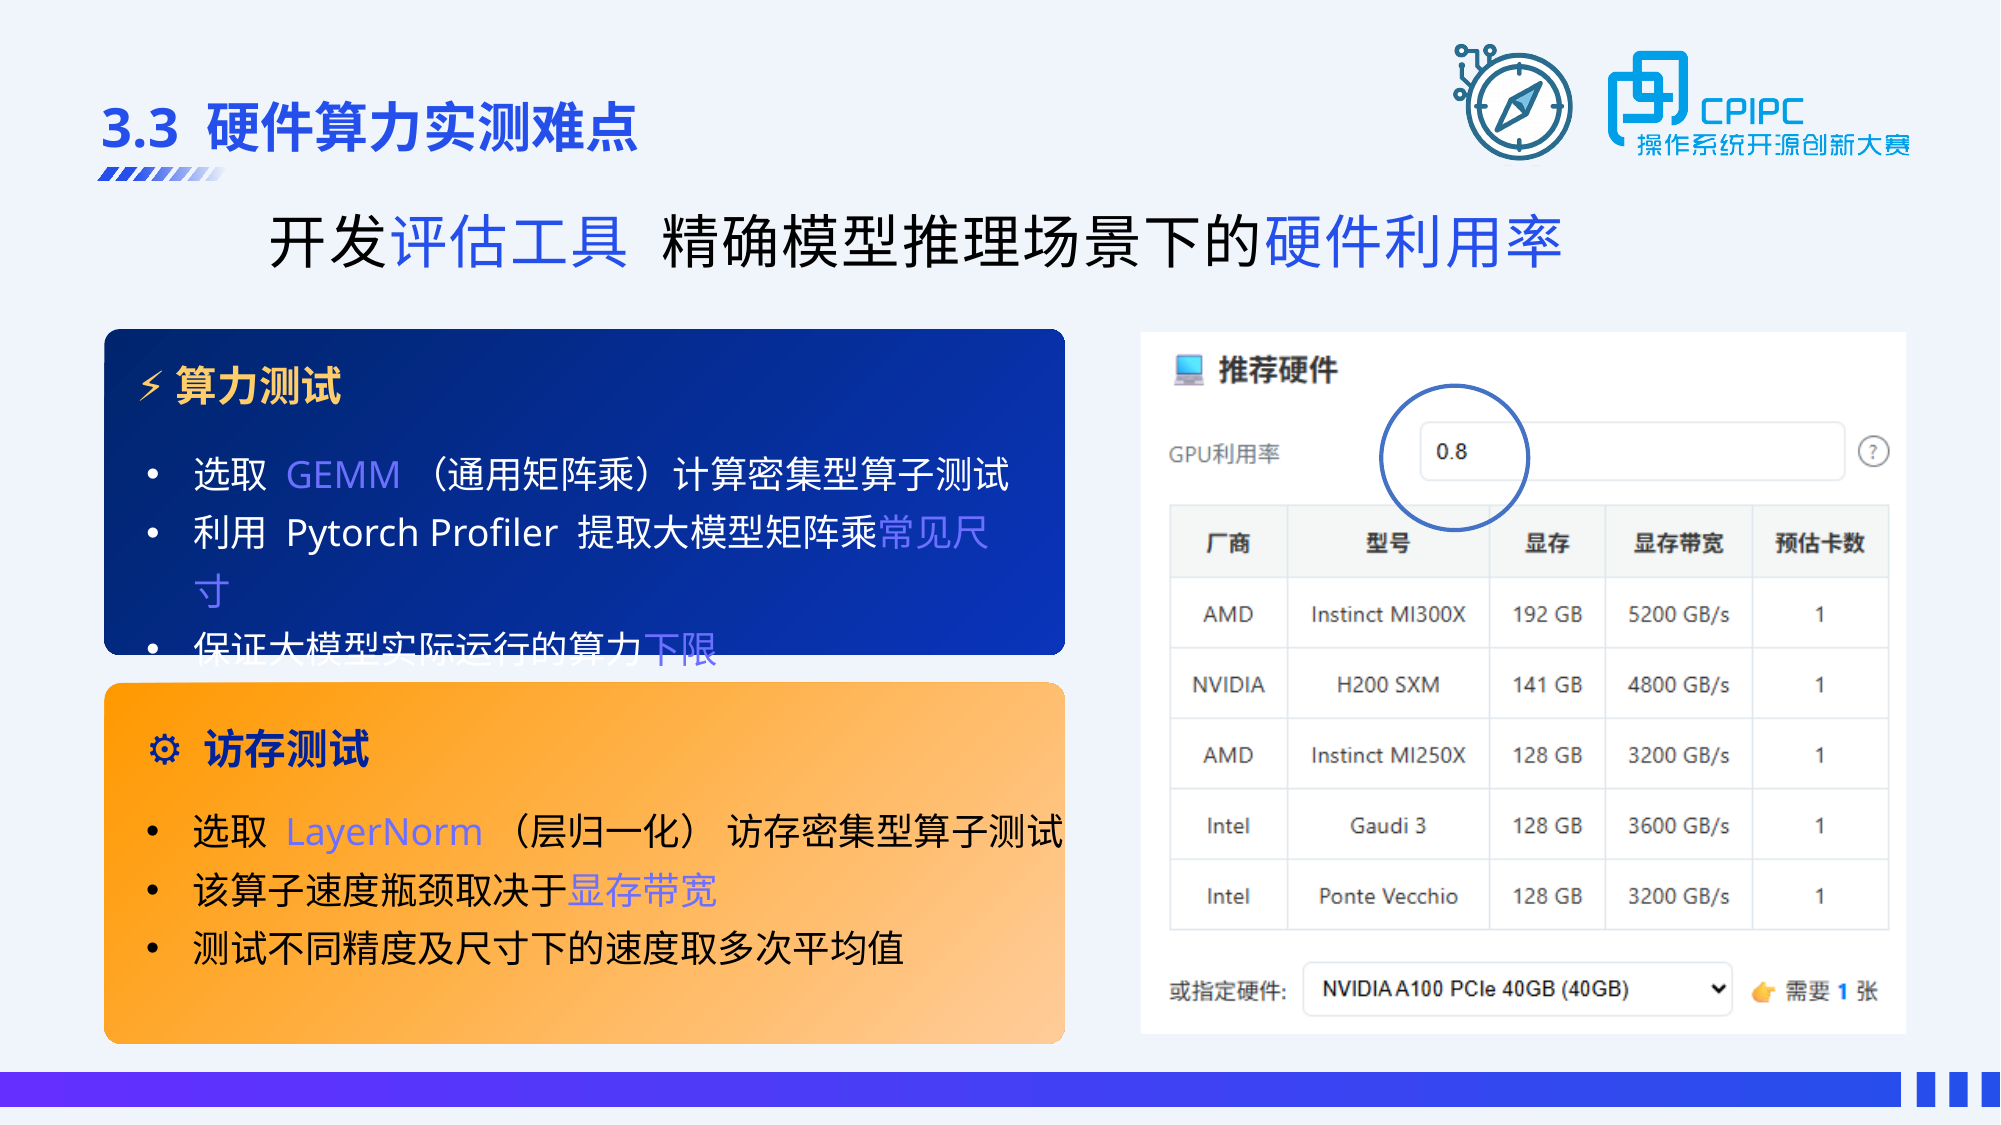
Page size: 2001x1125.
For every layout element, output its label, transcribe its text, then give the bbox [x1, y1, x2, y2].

text_box 开发评估工具 精确模型推理场景下的硬件利用率 [254, 197, 1808, 283]
text_box ⚙ 访存测试 [131, 731, 655, 780]
picture [1447, 31, 1956, 175]
text_box ⚡算力测试 [121, 352, 665, 418]
title 3.3 硬件算力实测难点 [86, 85, 1338, 167]
text_box 选取 LayerNorm（层归一化） 访存密集型算子测试 该算子速度瓶颈取决于显存带宽 测试不同精度及尺寸下的速度取多次平均值 [131, 787, 1092, 978]
picture [1140, 332, 1907, 1034]
text_box 选取 GEMM（通用矩阵乘）计算密集型算子测试 利用 Pytorch Profiler 提取大模型矩阵乘常见尺寸 保证大模型实际运行的算力下限 [131, 430, 1039, 731]
text_box [104, 682, 1065, 1044]
text_box [104, 329, 1065, 655]
